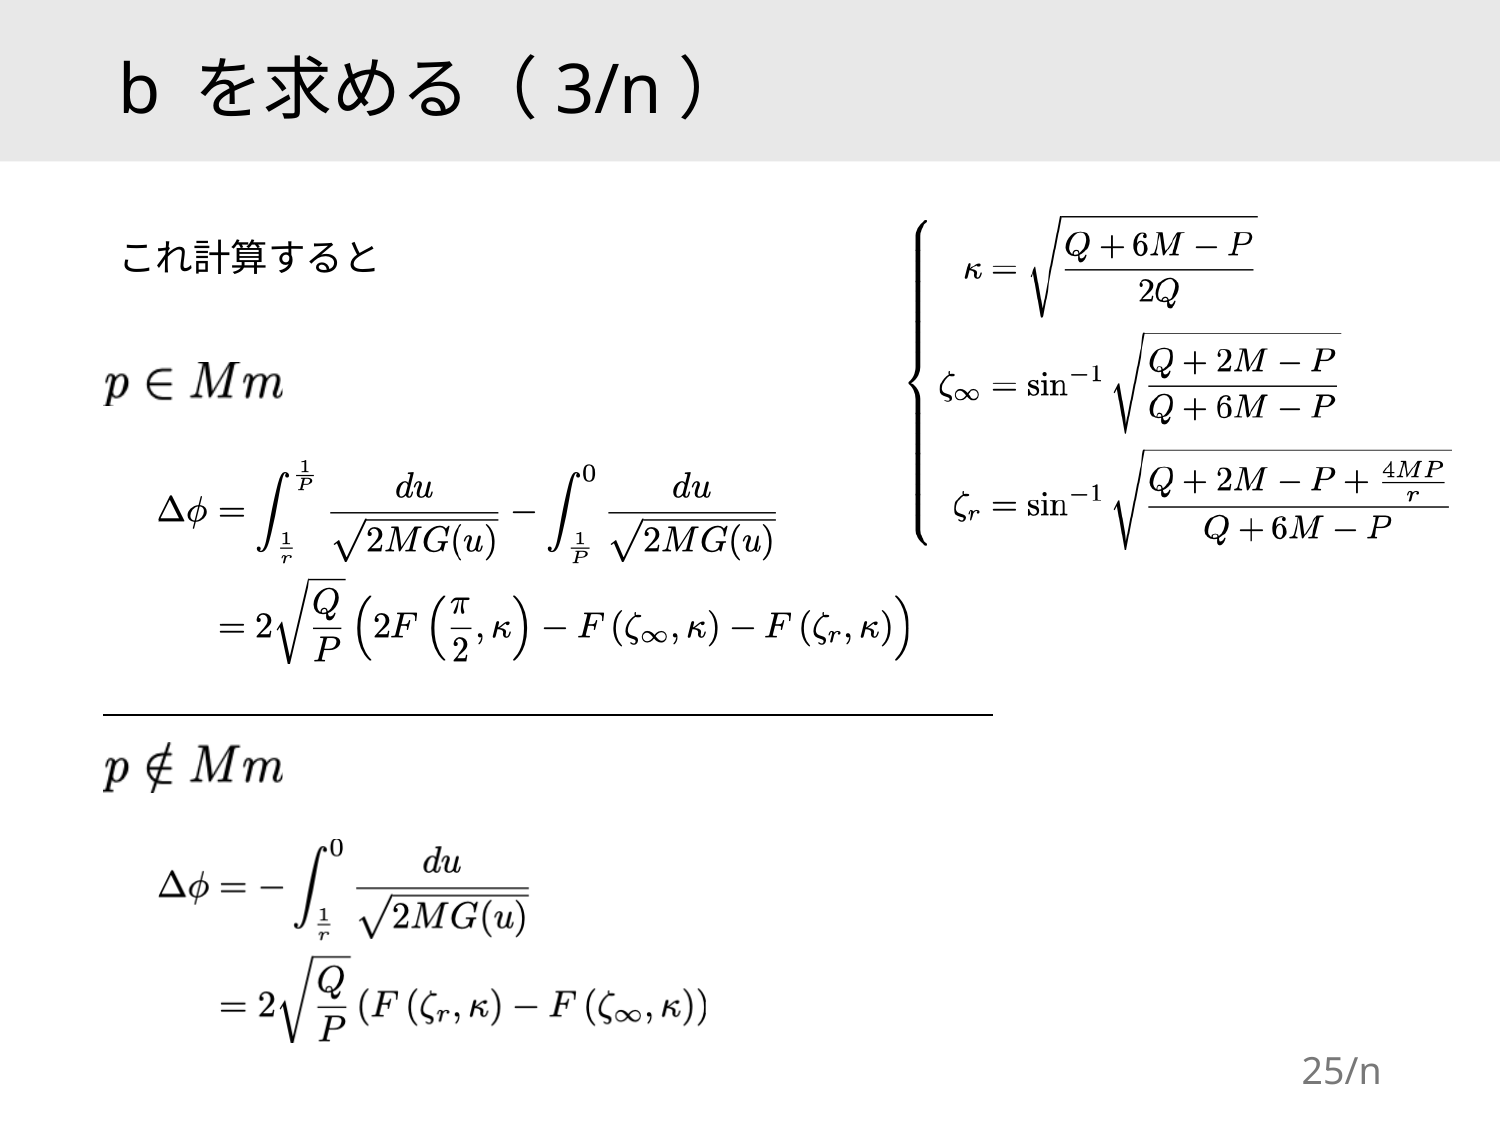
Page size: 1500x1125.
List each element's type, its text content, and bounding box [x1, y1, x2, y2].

slide_number 25/n [1059, 1065, 1397, 1103]
picture [102, 362, 283, 407]
picture [158, 838, 707, 1044]
picture [102, 742, 283, 793]
picture [158, 216, 1453, 665]
title b を求める（3/n） [103, 11, 1397, 173]
text_box [0, 0, 1500, 163]
text_box これ計算すると [103, 203, 1397, 1065]
